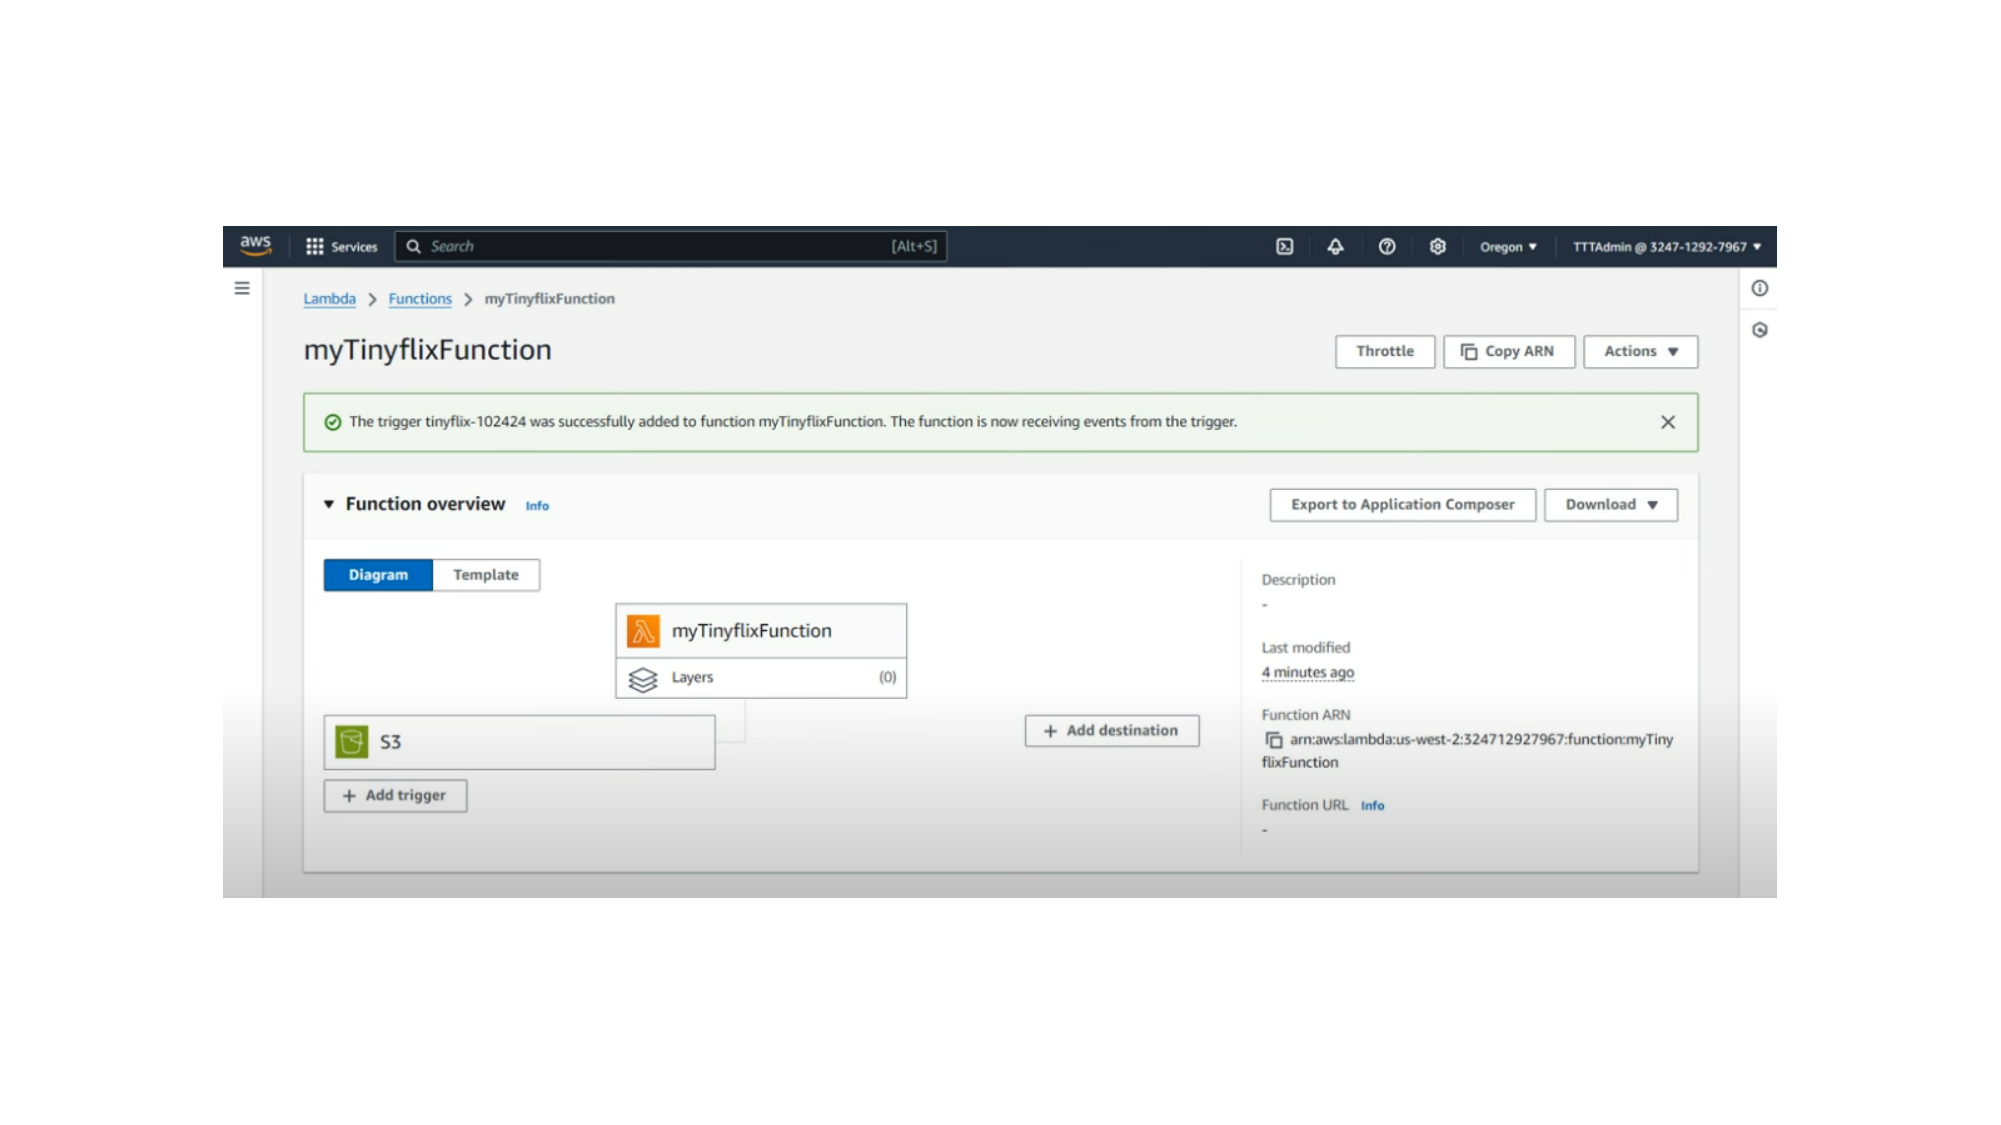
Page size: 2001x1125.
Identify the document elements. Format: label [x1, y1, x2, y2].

picture [223, 226, 1777, 899]
